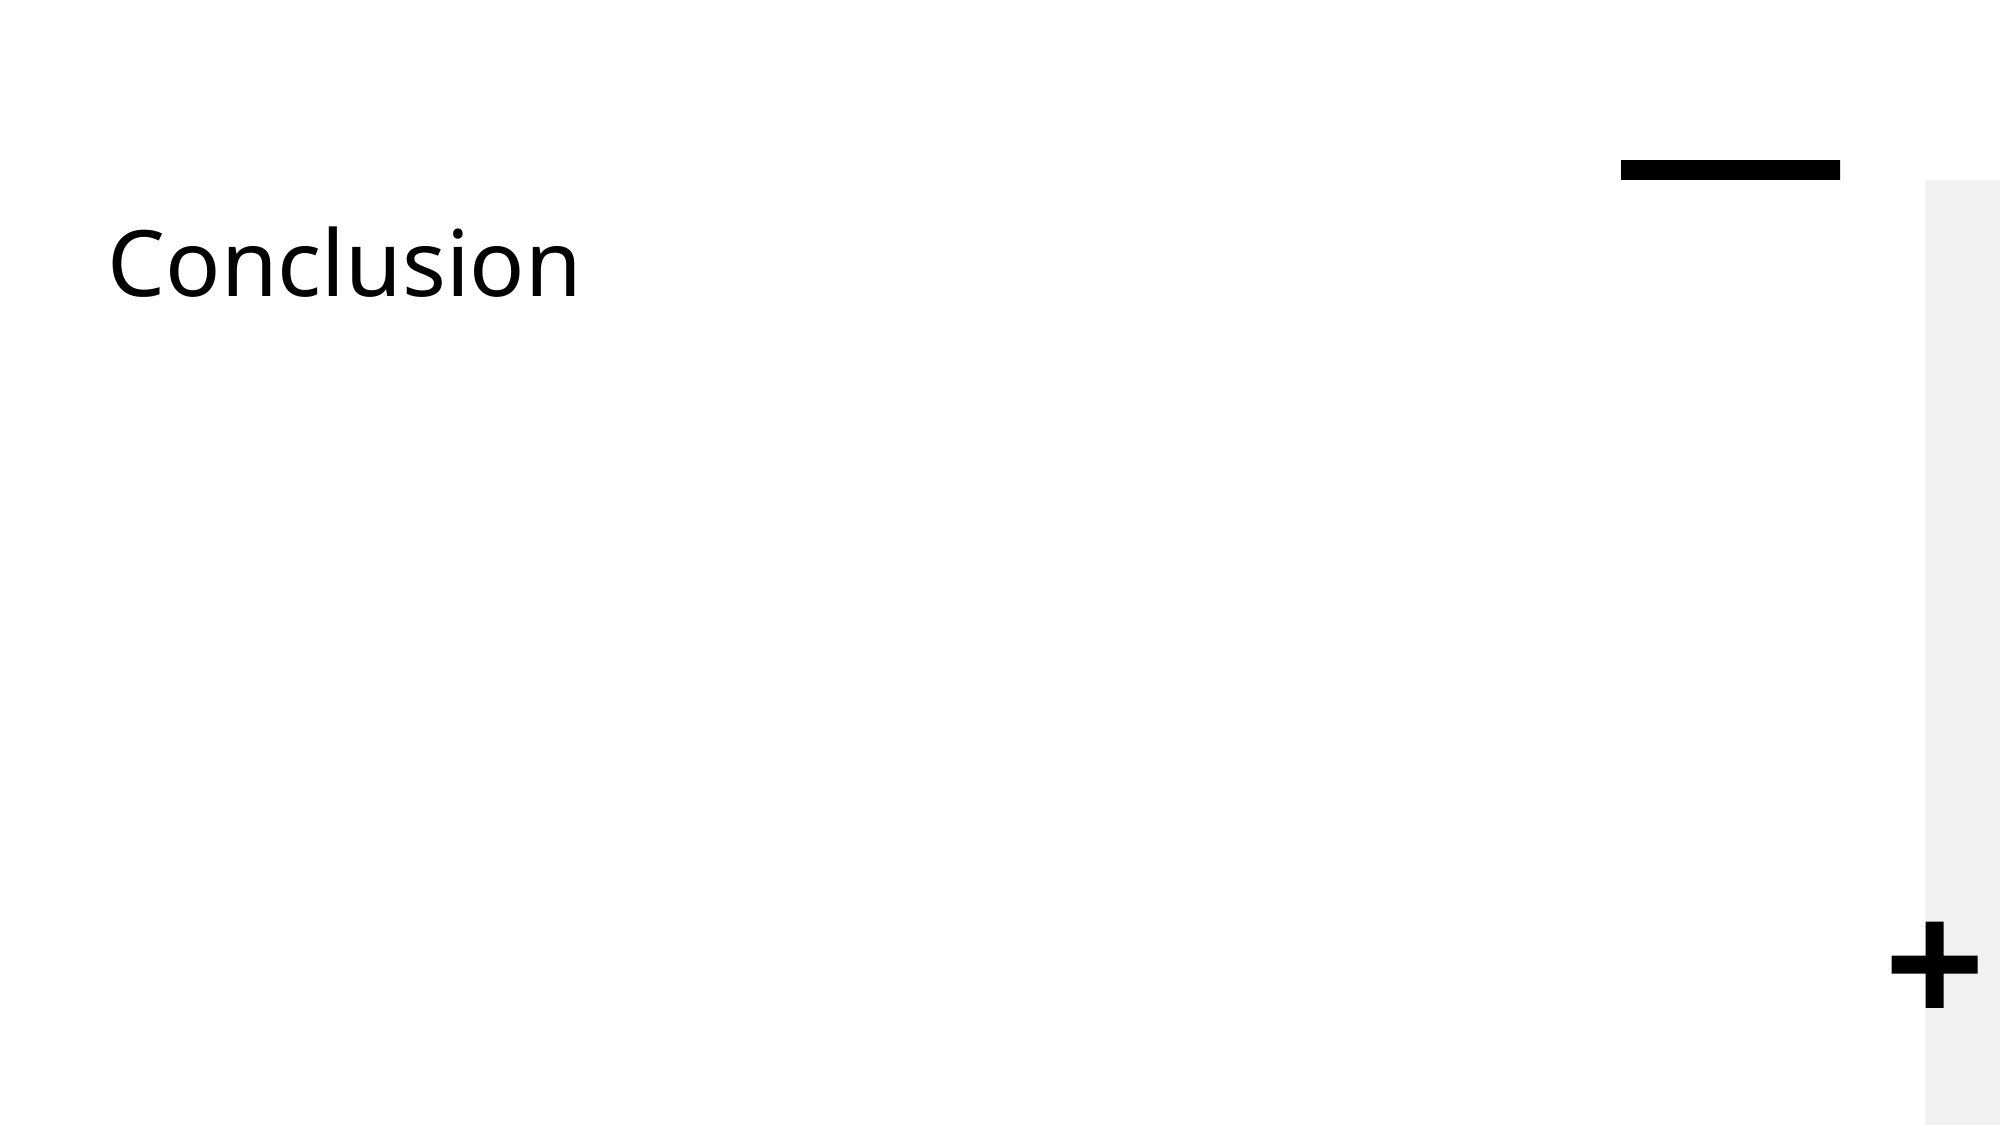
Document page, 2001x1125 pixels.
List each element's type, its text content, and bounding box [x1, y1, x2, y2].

title Conclusion [92, 197, 1449, 435]
